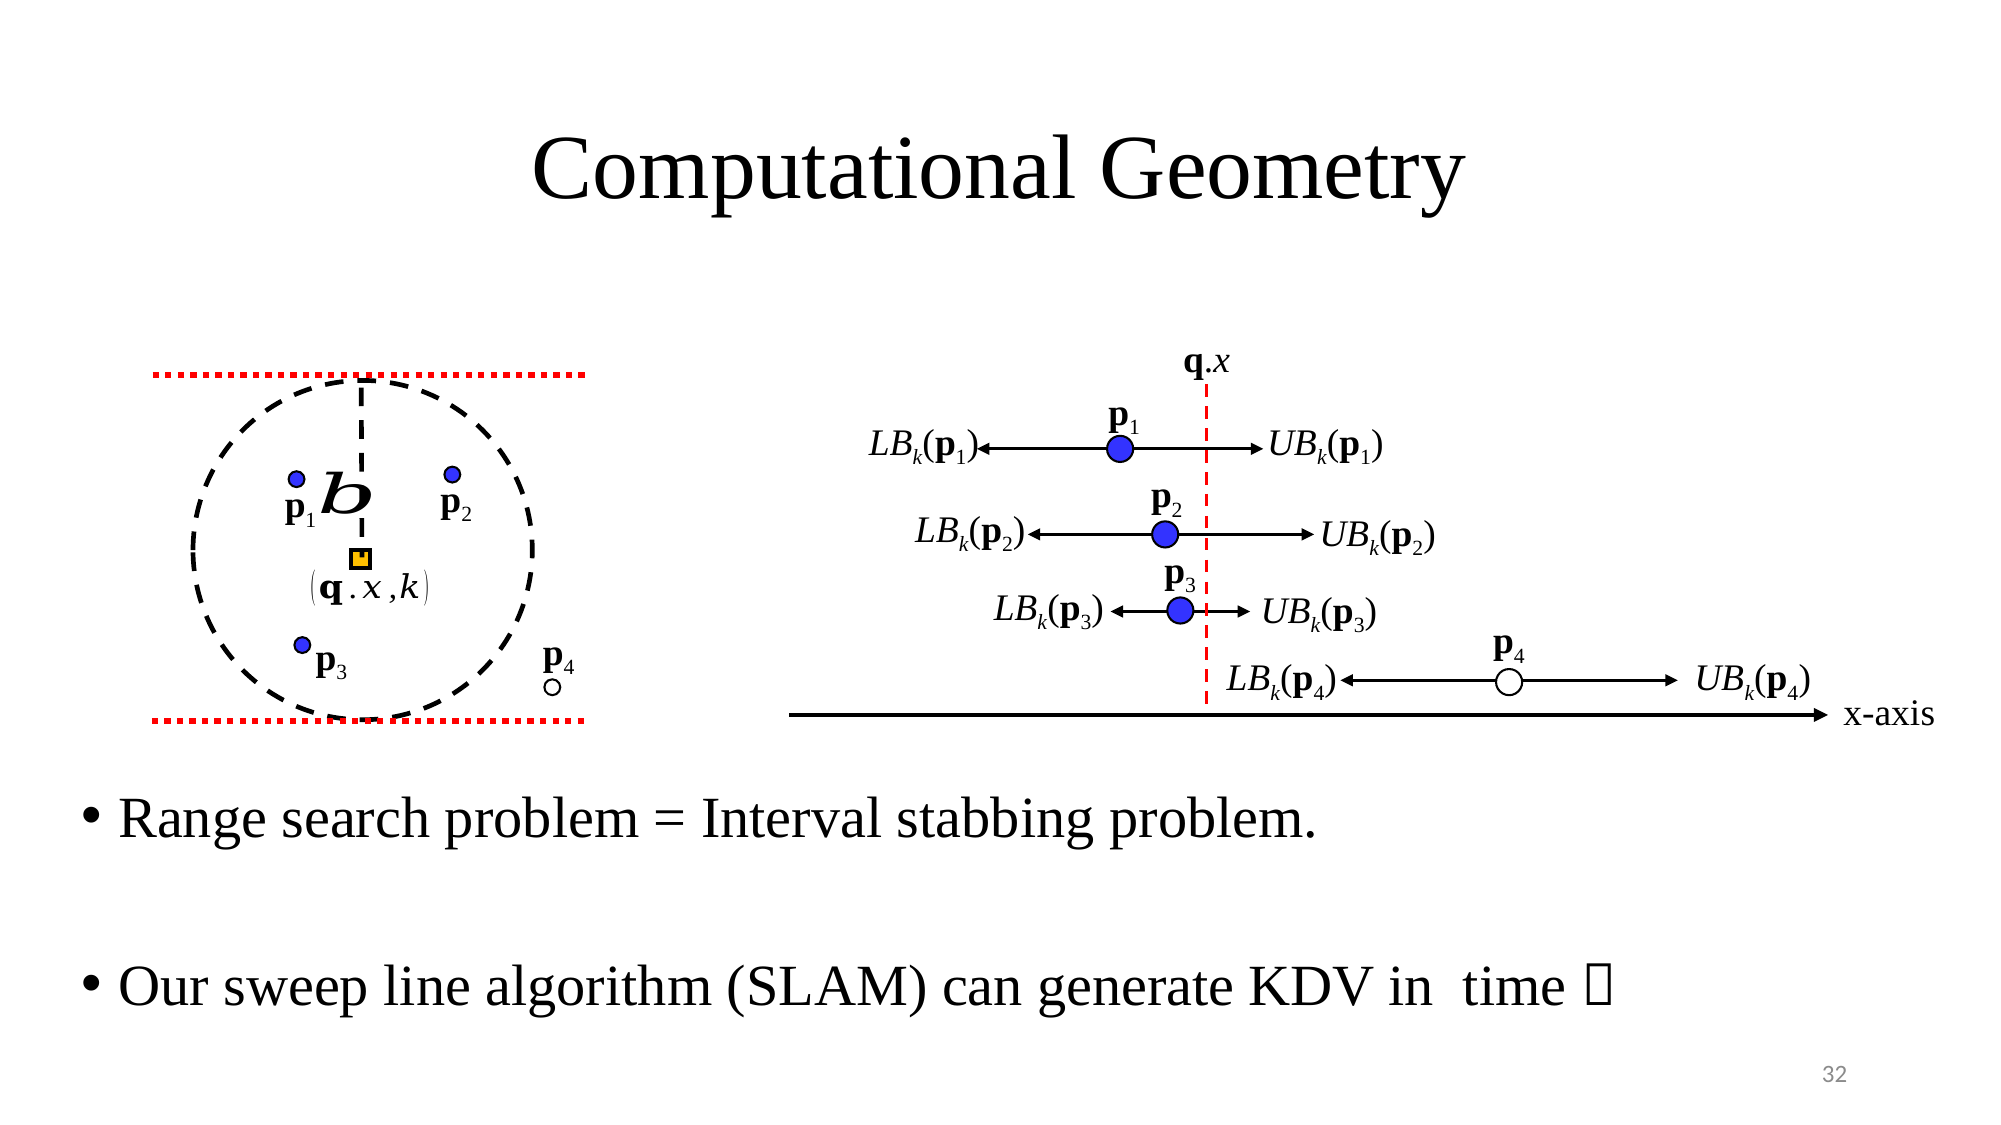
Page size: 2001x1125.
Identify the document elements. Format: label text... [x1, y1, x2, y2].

text_box UBk(p3) [1245, 578, 1393, 645]
text_box LBk(p2) [900, 497, 1041, 564]
text_box x-axis [1828, 680, 1951, 741]
text_box [1106, 449, 1135, 464]
text_box [293, 636, 300, 654]
text_box p3 [1207, 538, 1212, 605]
text_box p2 [425, 467, 488, 534]
text_box LBk(p4) [1211, 645, 1352, 712]
text_box [1166, 612, 1195, 625]
text_box [1106, 434, 1135, 448]
text_box UBk(p4) [1679, 645, 1826, 712]
text_box UBk(p1) [1252, 410, 1399, 477]
text_box p3 [1149, 538, 1206, 605]
text_box [1151, 520, 1180, 534]
text_box [1166, 605, 1195, 611]
text_box [191, 379, 534, 720]
text_box [1495, 681, 1524, 697]
text_box p1 [1093, 380, 1156, 447]
text_box p2 [1136, 462, 1198, 529]
text_box q.x [1168, 327, 1246, 388]
text_box p3 [300, 625, 363, 692]
text_box p4 [1478, 608, 1540, 675]
text_box [350, 549, 371, 569]
text_box [1495, 675, 1523, 680]
text_box [543, 687, 562, 697]
slide_number 32 [1412, 1042, 1863, 1103]
text_box p4 [528, 620, 590, 687]
text_box LBk(p1) [854, 410, 995, 477]
text_box p1 [270, 472, 332, 539]
text_box UBk(p2) [1304, 501, 1451, 567]
text_box LBk(p3) [979, 575, 1119, 641]
title Computational Geometry [137, 59, 1863, 278]
